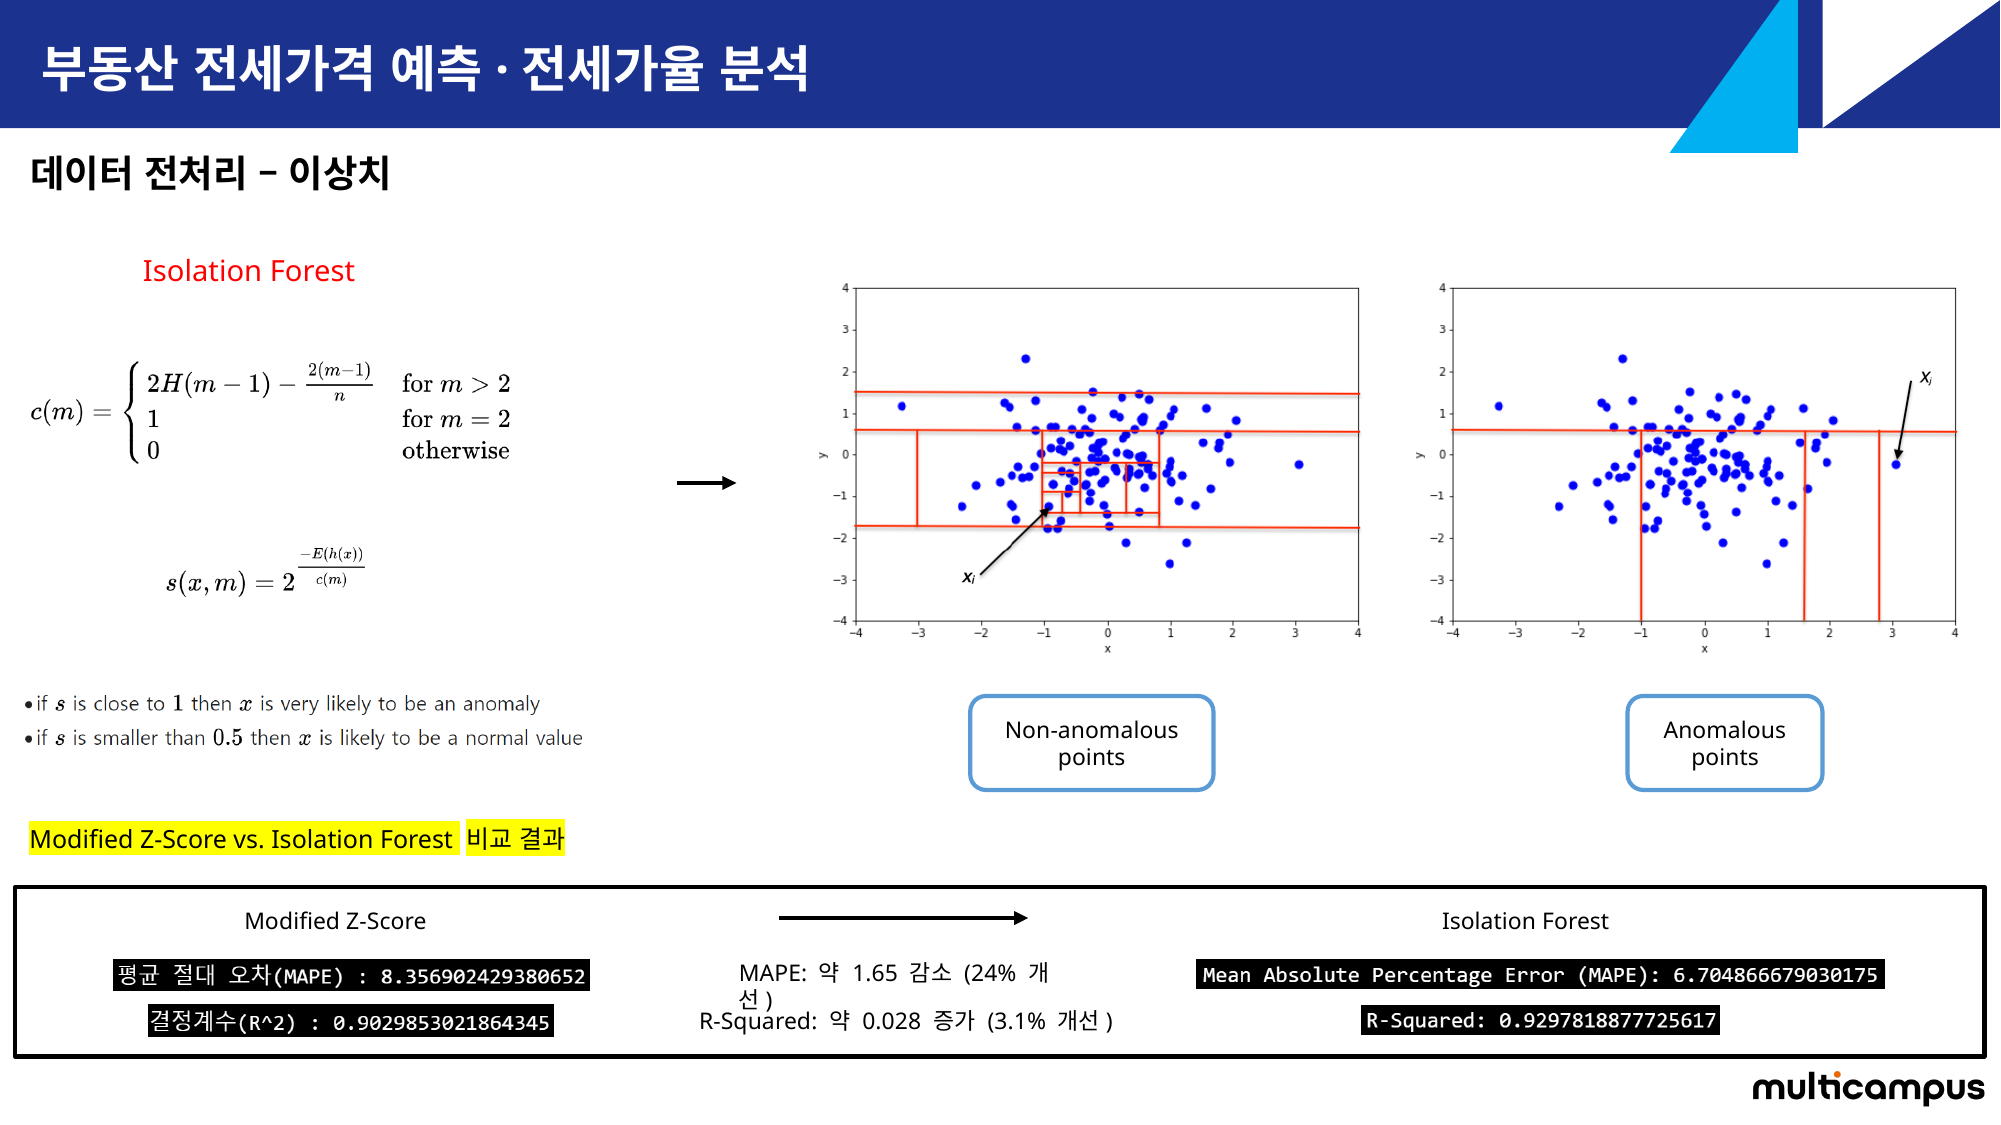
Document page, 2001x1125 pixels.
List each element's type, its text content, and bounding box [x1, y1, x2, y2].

picture [1196, 959, 1885, 989]
picture [797, 269, 1388, 663]
picture [14, 352, 519, 467]
picture [1753, 1070, 1985, 1108]
text_box 부동산 전세가격 예측·전세가율 분석 [0, 0, 1642, 129]
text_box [1644, 0, 2000, 129]
text_box 데이터 전처리 – 이상치 [15, 142, 443, 203]
text_box Modified Z-Score vs. Isolation Forest 비교 결과 [14, 815, 652, 861]
text_box Anomalous points [1625, 693, 1825, 793]
picture [14, 686, 587, 757]
text_box Isolation Forest [1427, 898, 1654, 942]
picture [158, 538, 375, 614]
text_box R-Squared: 약 0.028 증가 (3.1% 개선) [684, 999, 1134, 1042]
text_box Isolation Forest [128, 244, 405, 295]
text_box Modified Z-Score [229, 898, 473, 942]
picture [113, 959, 590, 992]
picture [1361, 1005, 1720, 1035]
picture [1394, 269, 1985, 663]
text_box MAPE: 약 1.65 감소 (24% 개선) [724, 951, 1097, 999]
text_box [13, 885, 1987, 1059]
text_box Non-anomalous points [968, 693, 1216, 793]
picture [148, 1003, 554, 1037]
